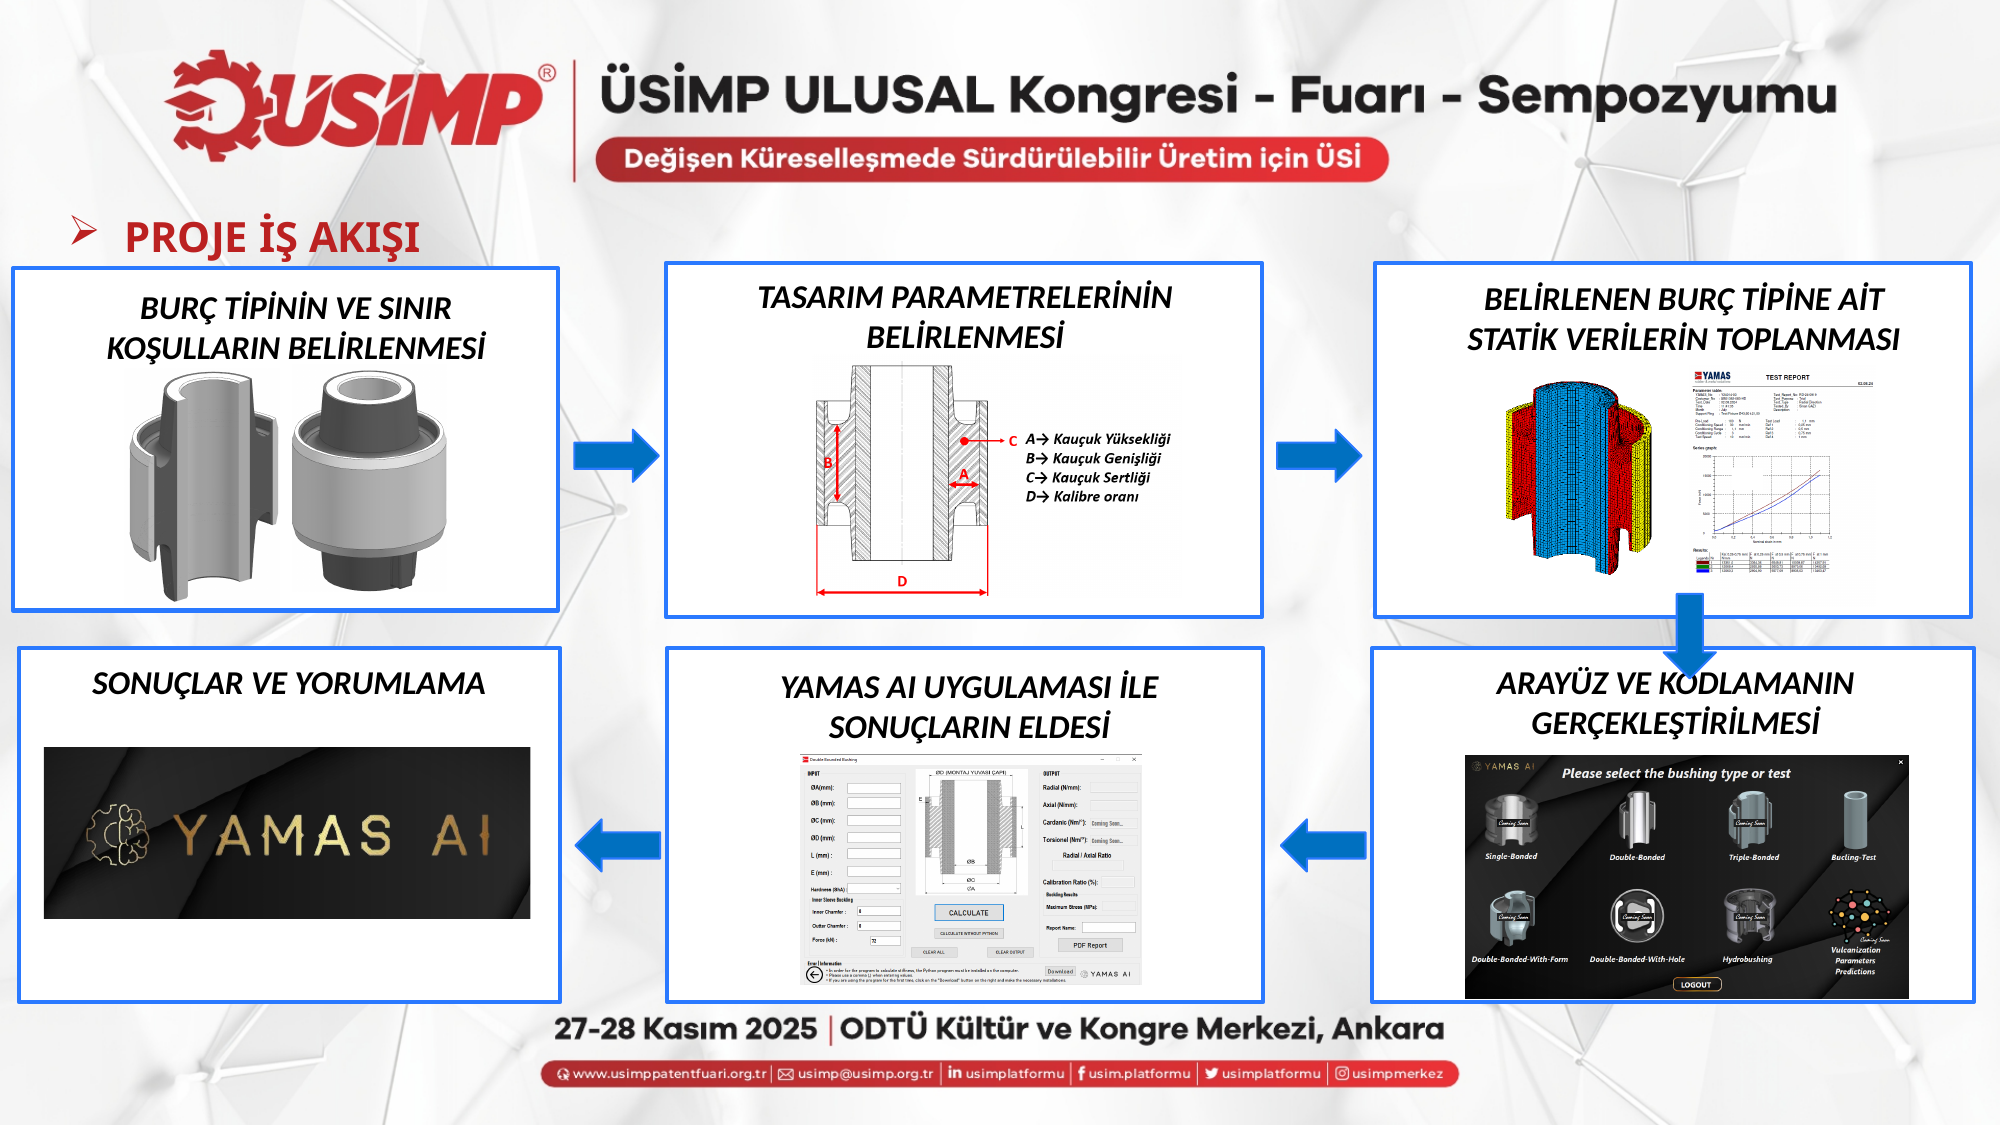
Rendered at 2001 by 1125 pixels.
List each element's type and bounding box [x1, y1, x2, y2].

text_box [18, 647, 561, 1003]
text_box [665, 262, 1263, 618]
text_box [666, 647, 1264, 1003]
text_box [12, 267, 559, 612]
text_box [1374, 262, 1972, 618]
text_box [1689, 365, 1877, 608]
picture [0, 0, 2000, 1125]
text_box [1371, 647, 1975, 1003]
